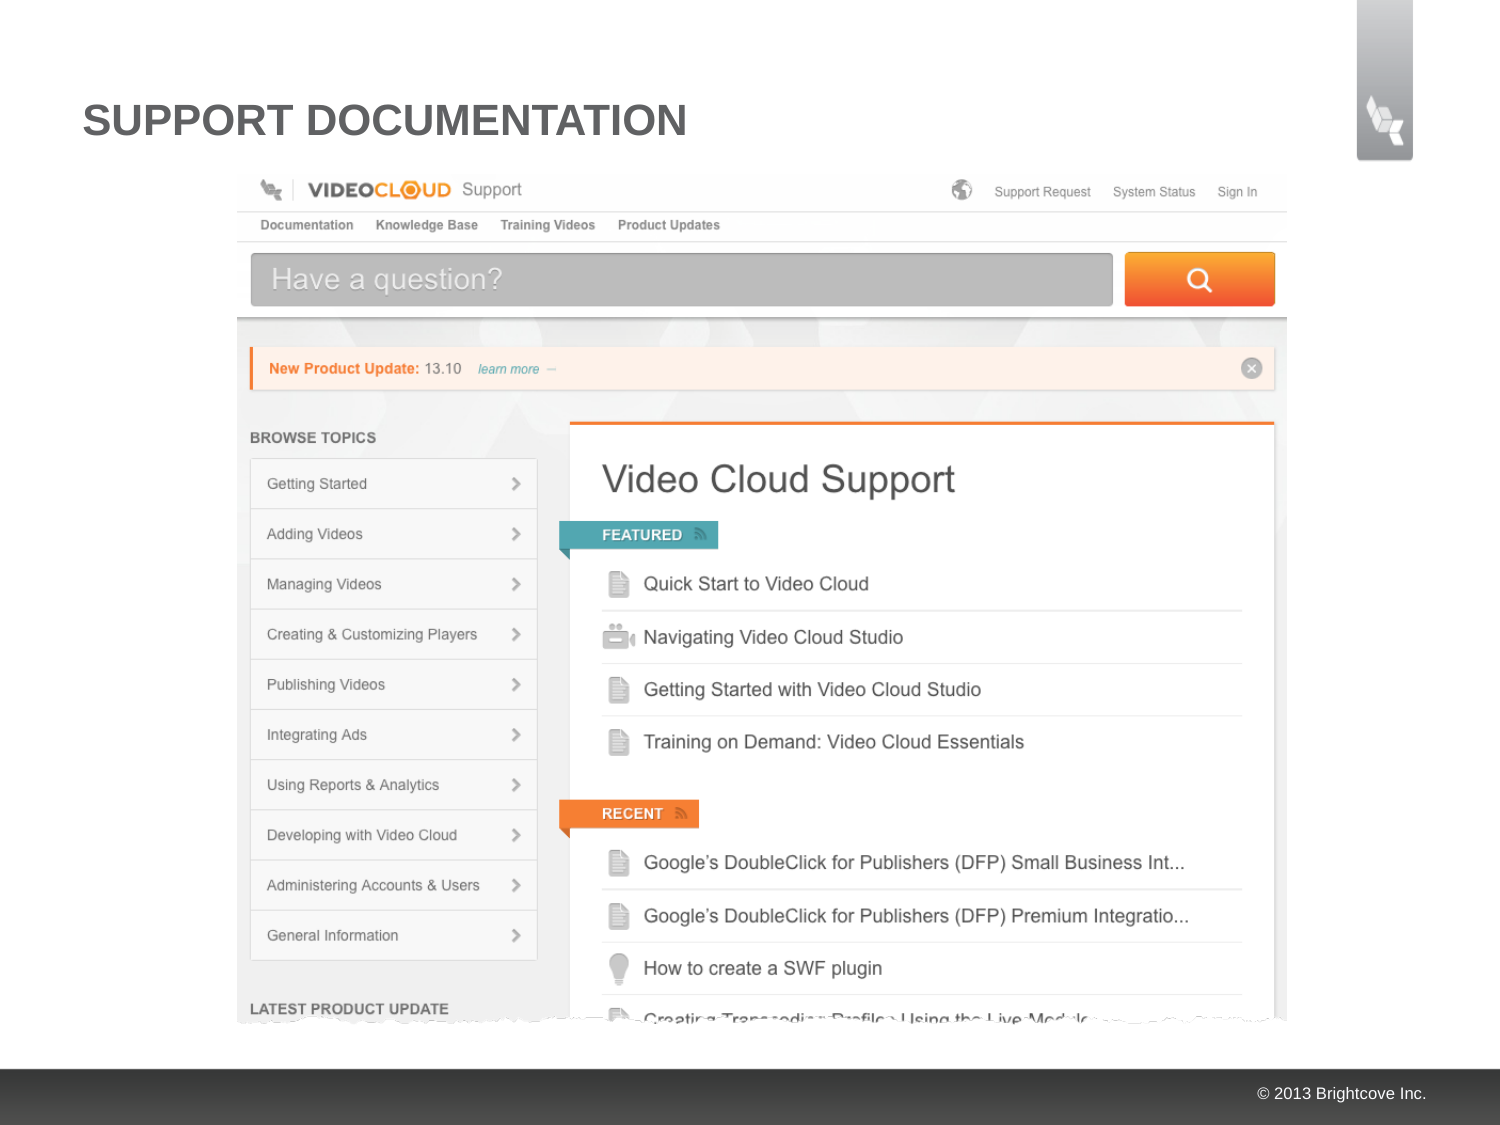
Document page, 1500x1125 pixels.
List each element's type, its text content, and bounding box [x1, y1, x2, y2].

title Support Documentation [66, 34, 1322, 203]
picture [0, 0, 1500, 1125]
